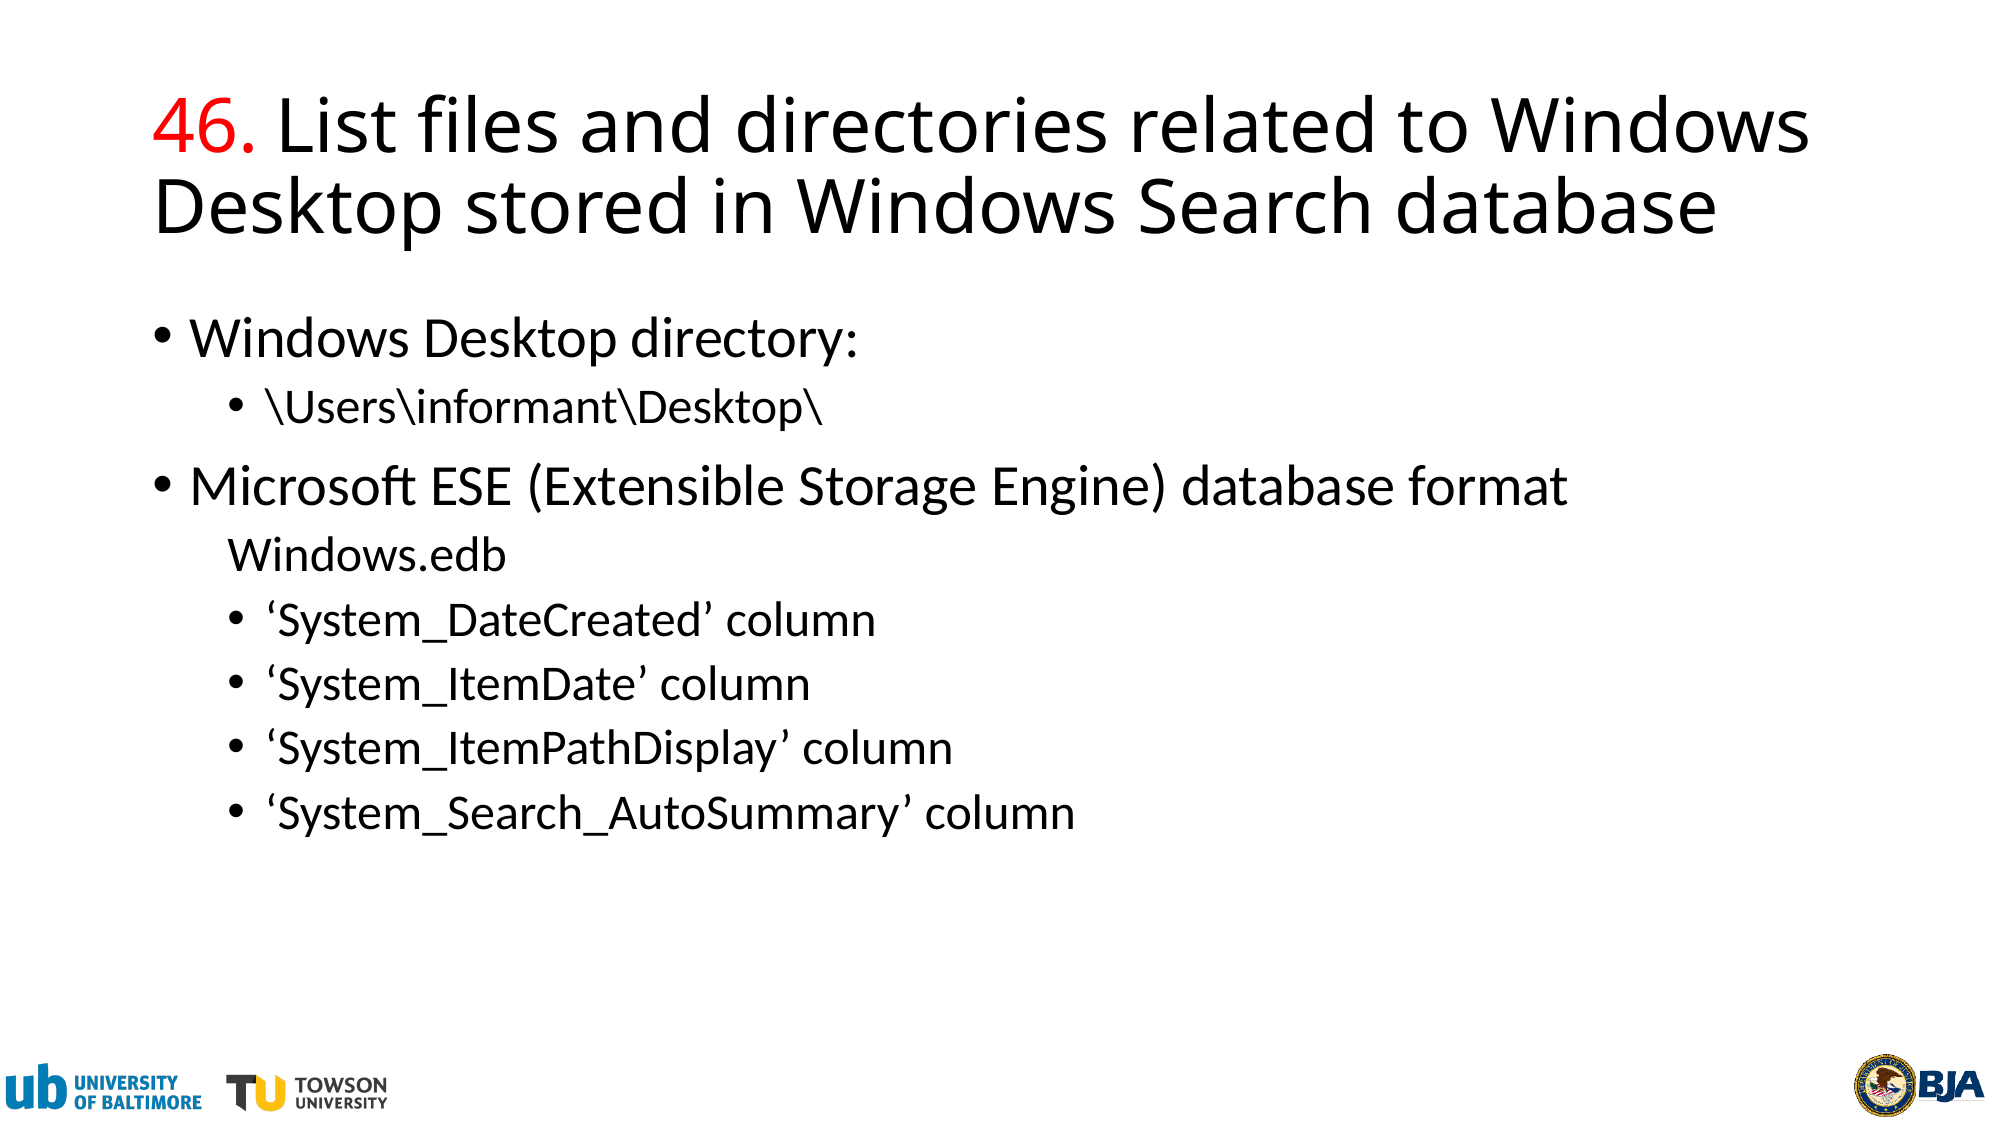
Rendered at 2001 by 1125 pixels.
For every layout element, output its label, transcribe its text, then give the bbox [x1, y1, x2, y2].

list Windows Desktop directory: \Users\informant\Desktop\ Microsoft ESE (Extensible Storage Engine) database format Windows.edb ‘System_DateCreated’ column ‘System_ItemDate’ column ‘System_ItemPathDisplay’ column ‘System_Search_AutoSummary’ column [137, 299, 1863, 1014]
title 46. List files and directories related to Windows Desktop stored in Windows Search database [137, 59, 1863, 278]
picture [0, 1031, 407, 1125]
picture [1854, 1054, 1986, 1117]
